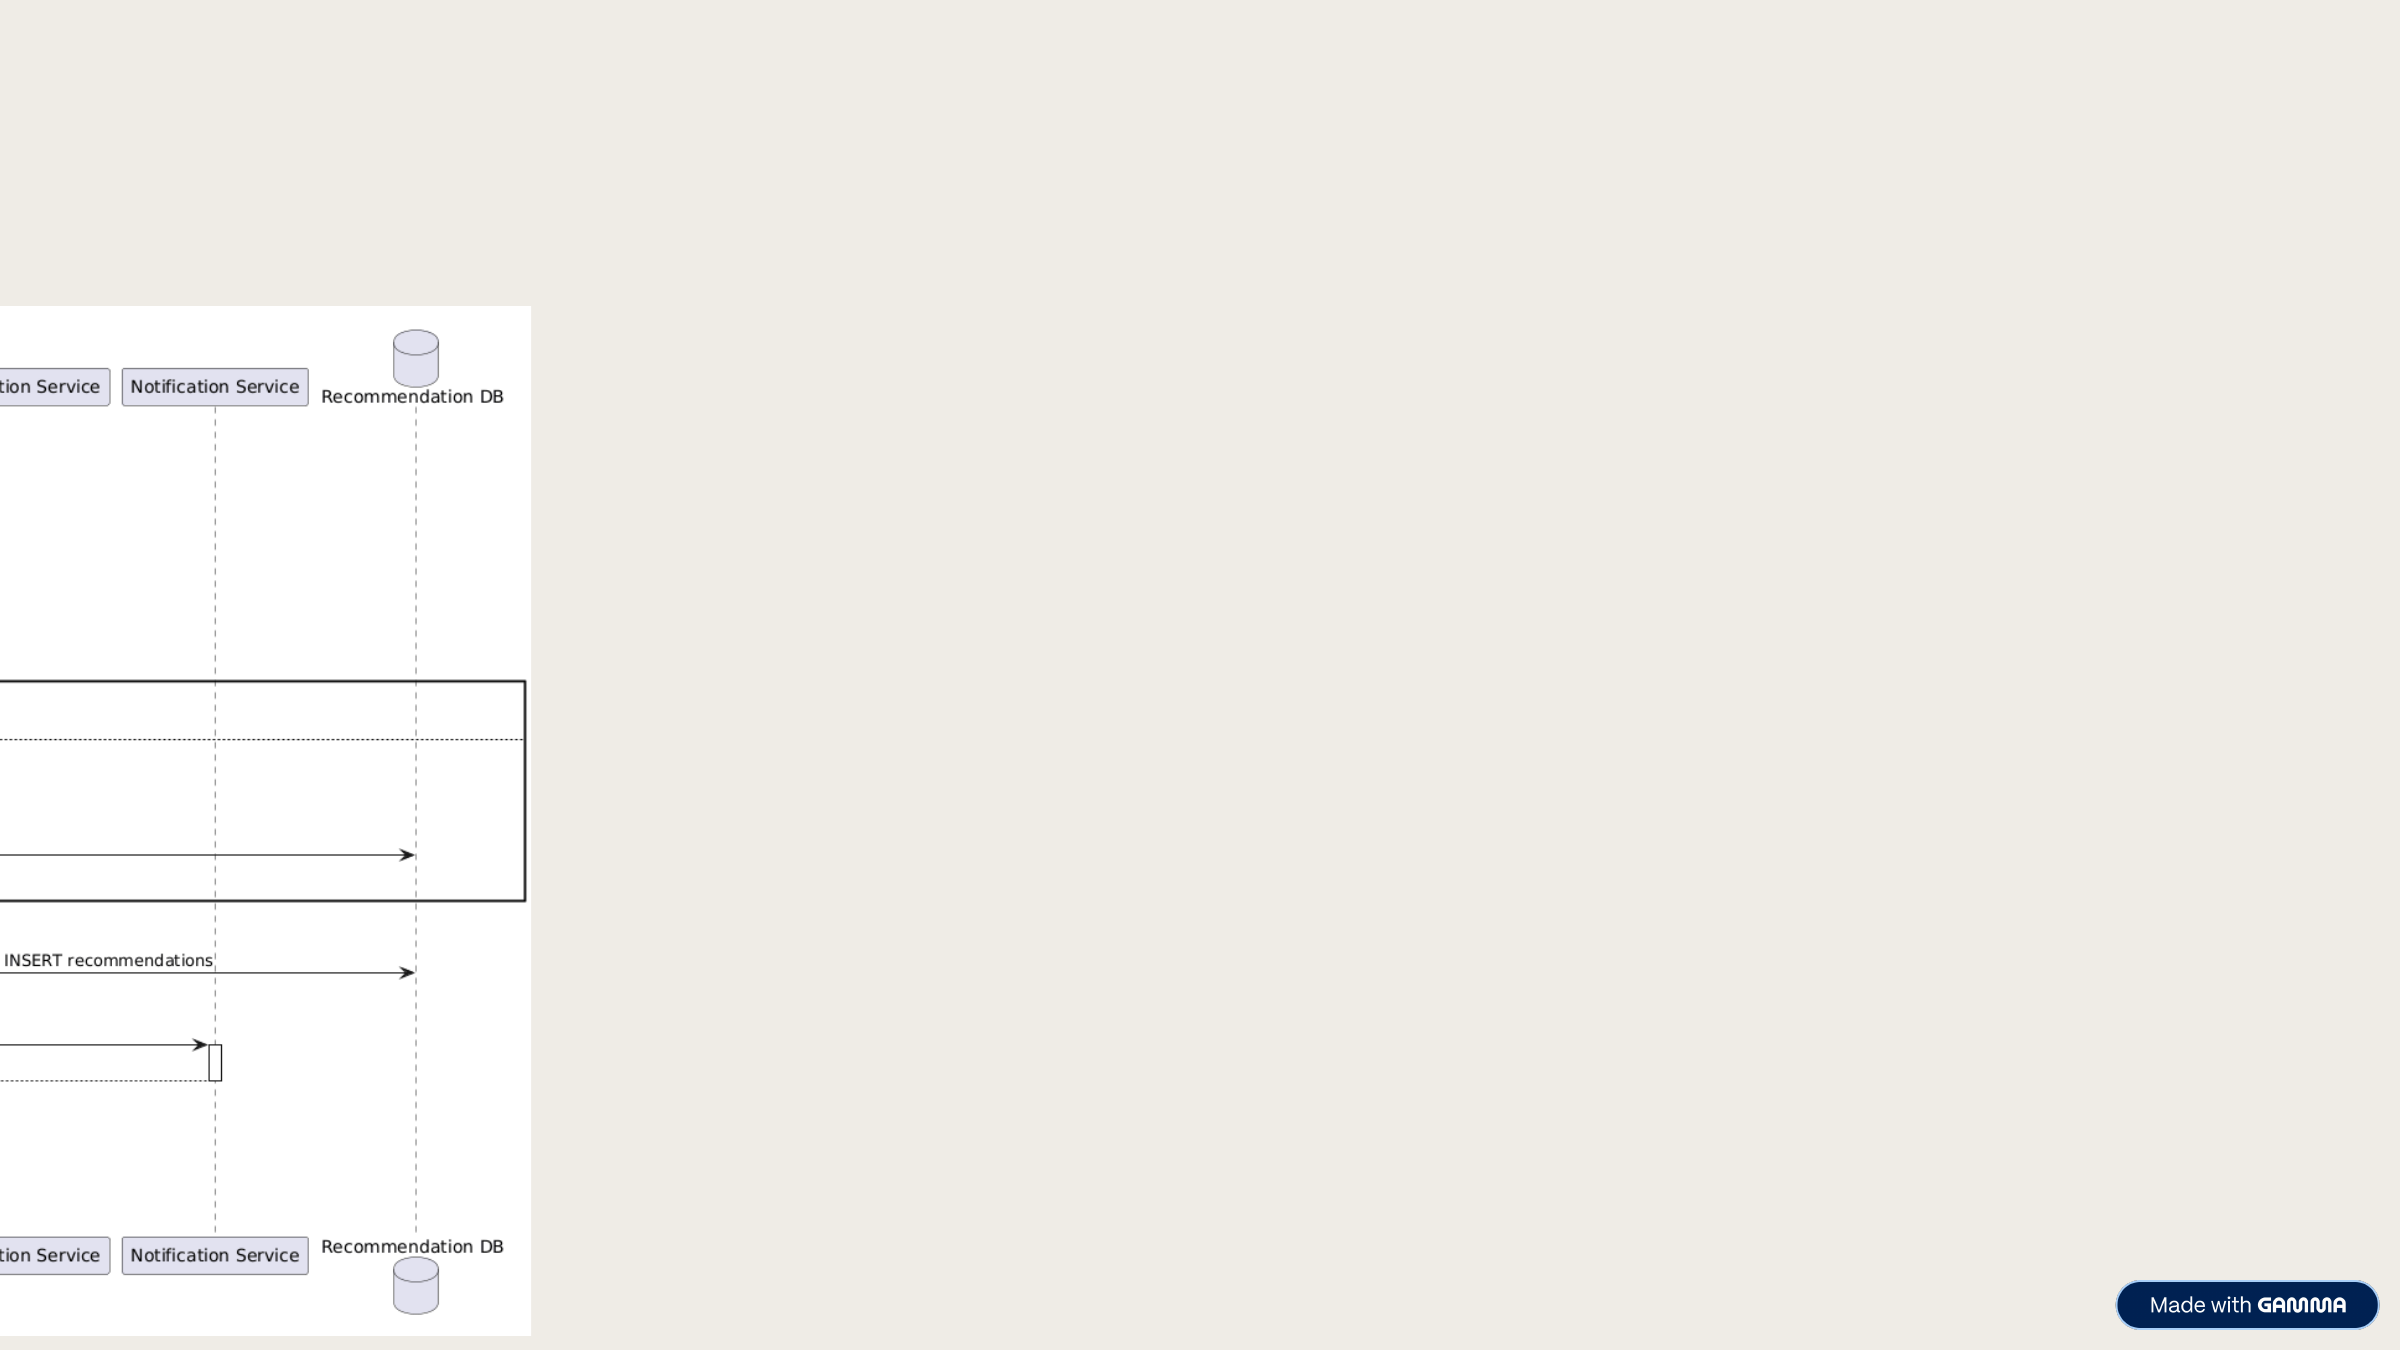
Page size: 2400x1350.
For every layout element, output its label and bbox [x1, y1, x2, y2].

picture [0, 306, 532, 1336]
picture [2106, 1271, 2389, 1339]
